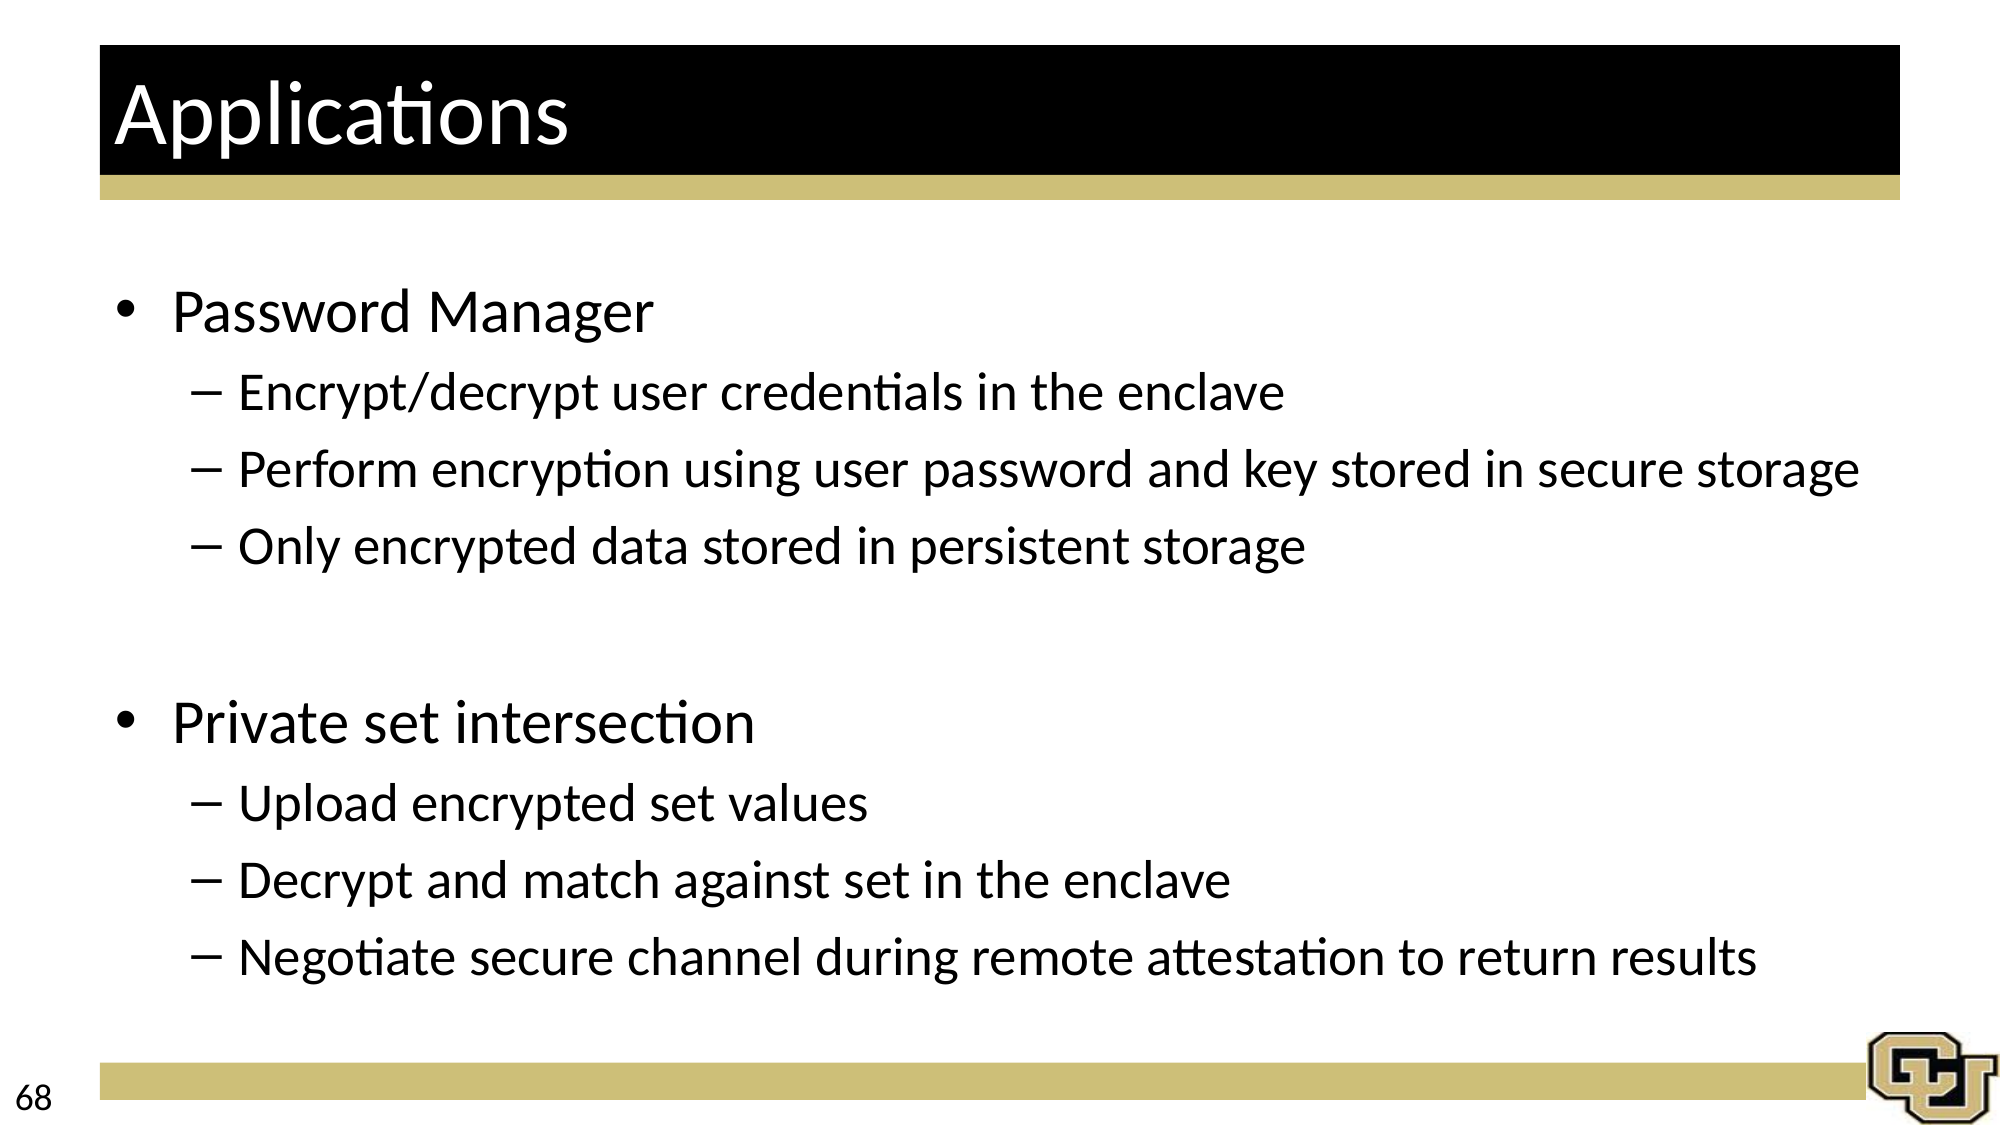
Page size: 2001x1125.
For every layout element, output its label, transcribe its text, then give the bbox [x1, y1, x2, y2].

picture [1866, 1032, 2000, 1125]
title Applications [99, 45, 1900, 175]
slide_number 68 [0, 1065, 467, 1125]
list Password Manager Encrypt/decrypt user credentials in the enclave Perform encryption using user password and key stored in secure storage Only encrypted data stored in persistent storage Private set intersection Upload encrypted set values Decrypt and match against set in the enclave Negotiate secure channel during remote attestation to return results [99, 262, 1900, 1005]
